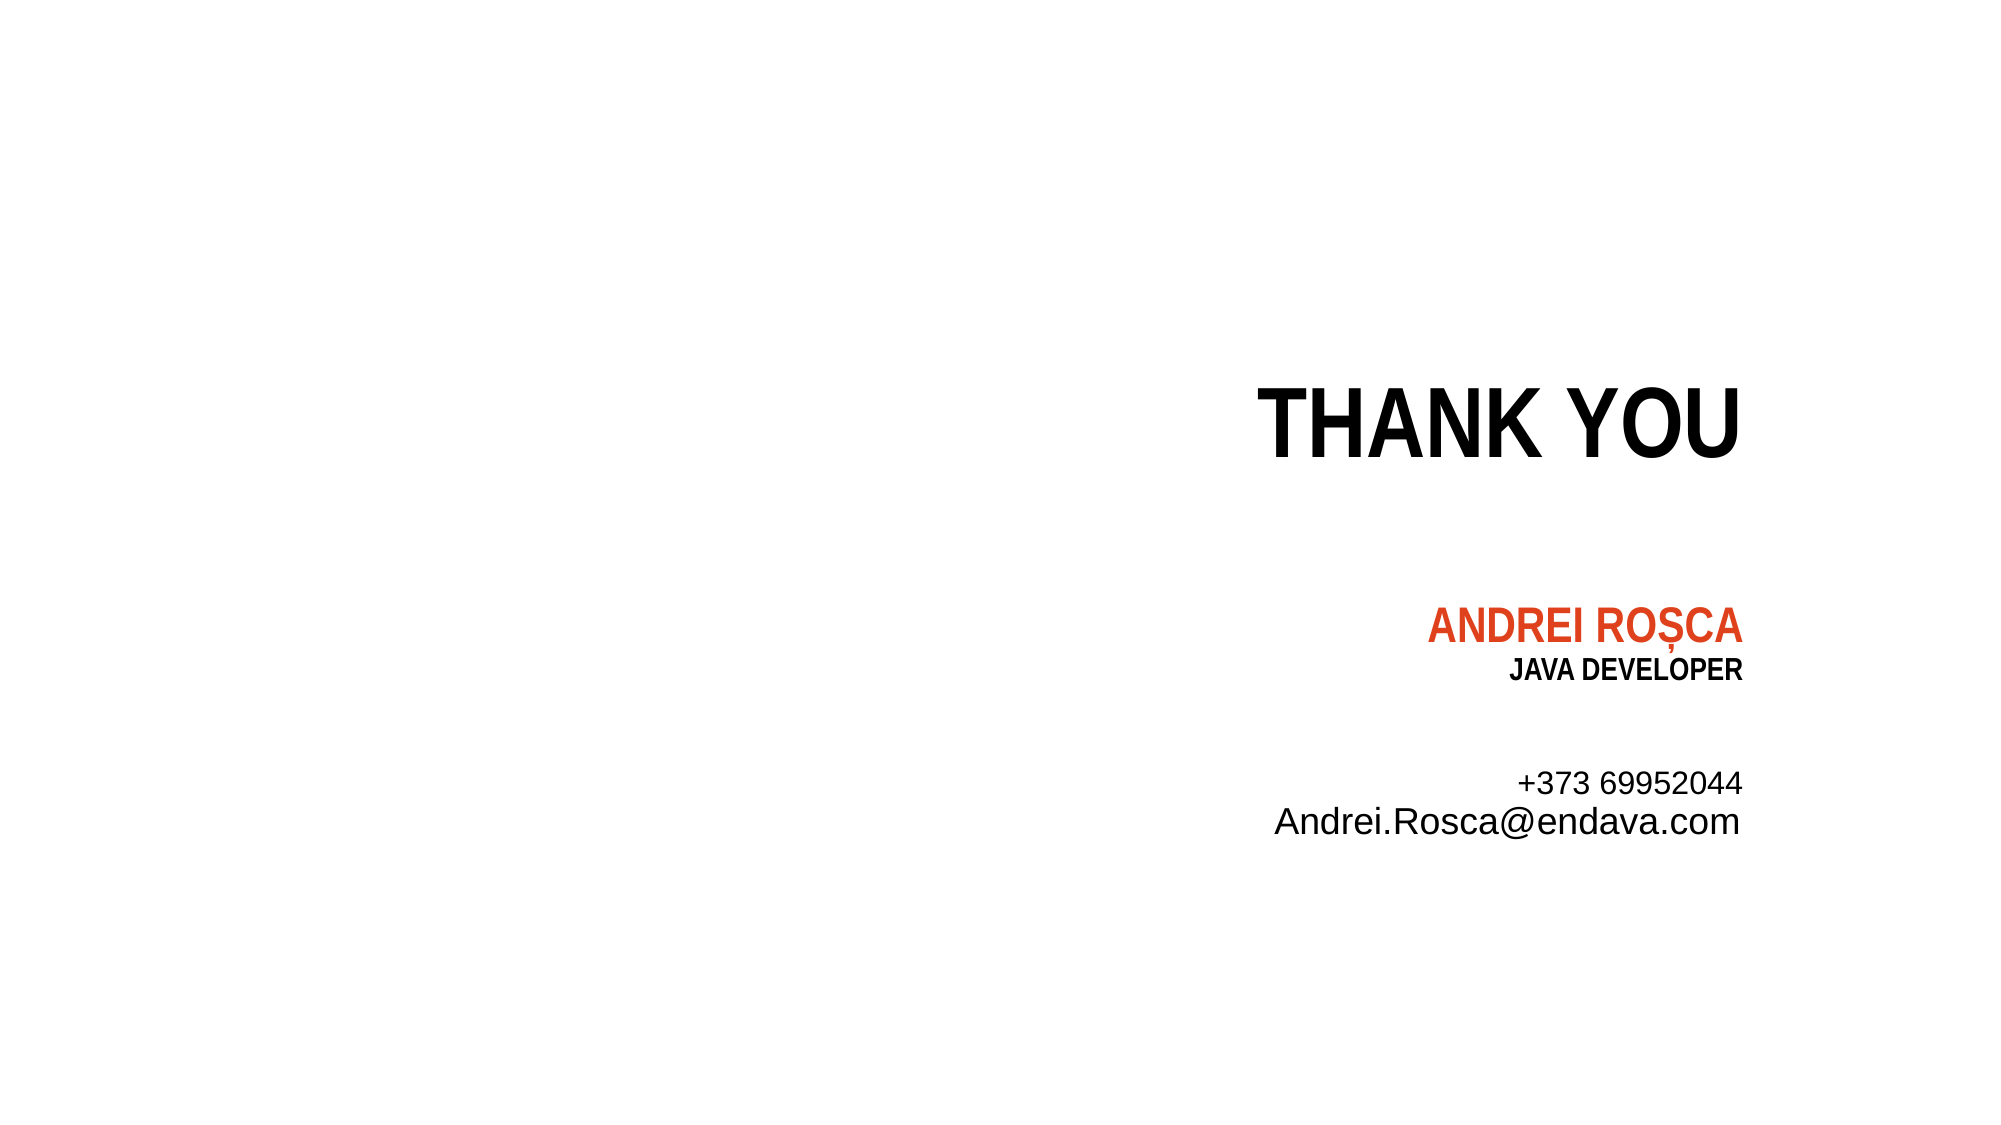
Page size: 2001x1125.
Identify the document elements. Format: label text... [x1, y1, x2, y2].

list Java developer [917, 653, 1744, 688]
list Andrei Roșca [917, 579, 1744, 653]
list Andrei.Rosca@endava.com [917, 801, 1741, 850]
title THANK YOU [526, 390, 1744, 488]
list +373 69952044 [917, 766, 1744, 802]
